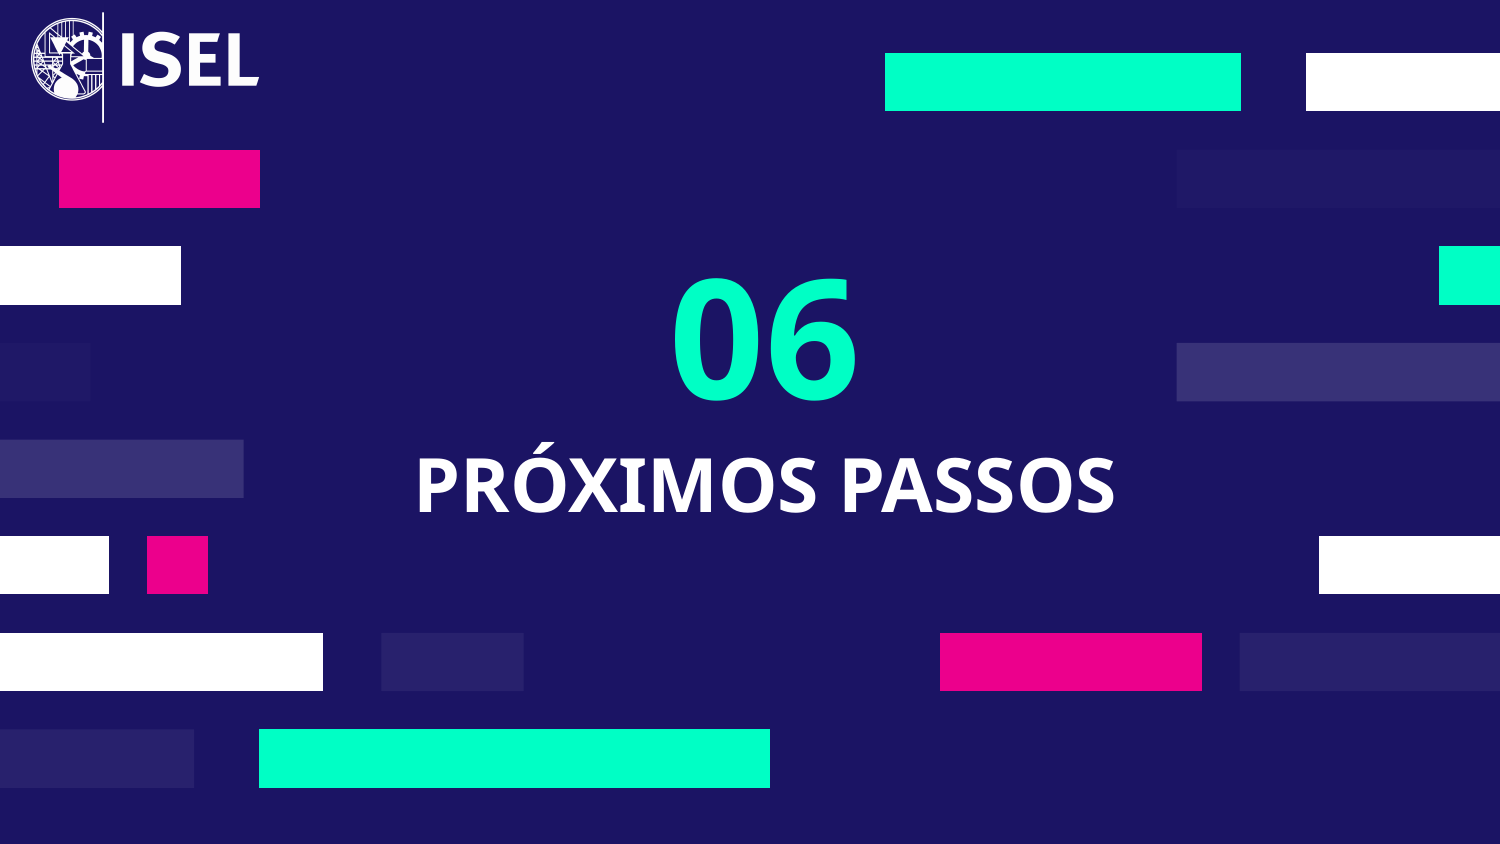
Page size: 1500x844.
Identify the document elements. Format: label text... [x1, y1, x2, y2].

title 06 [74, 352, 1457, 434]
picture [0, 0, 290, 148]
title PRÓXIMOS PASSOS [74, 445, 1457, 519]
